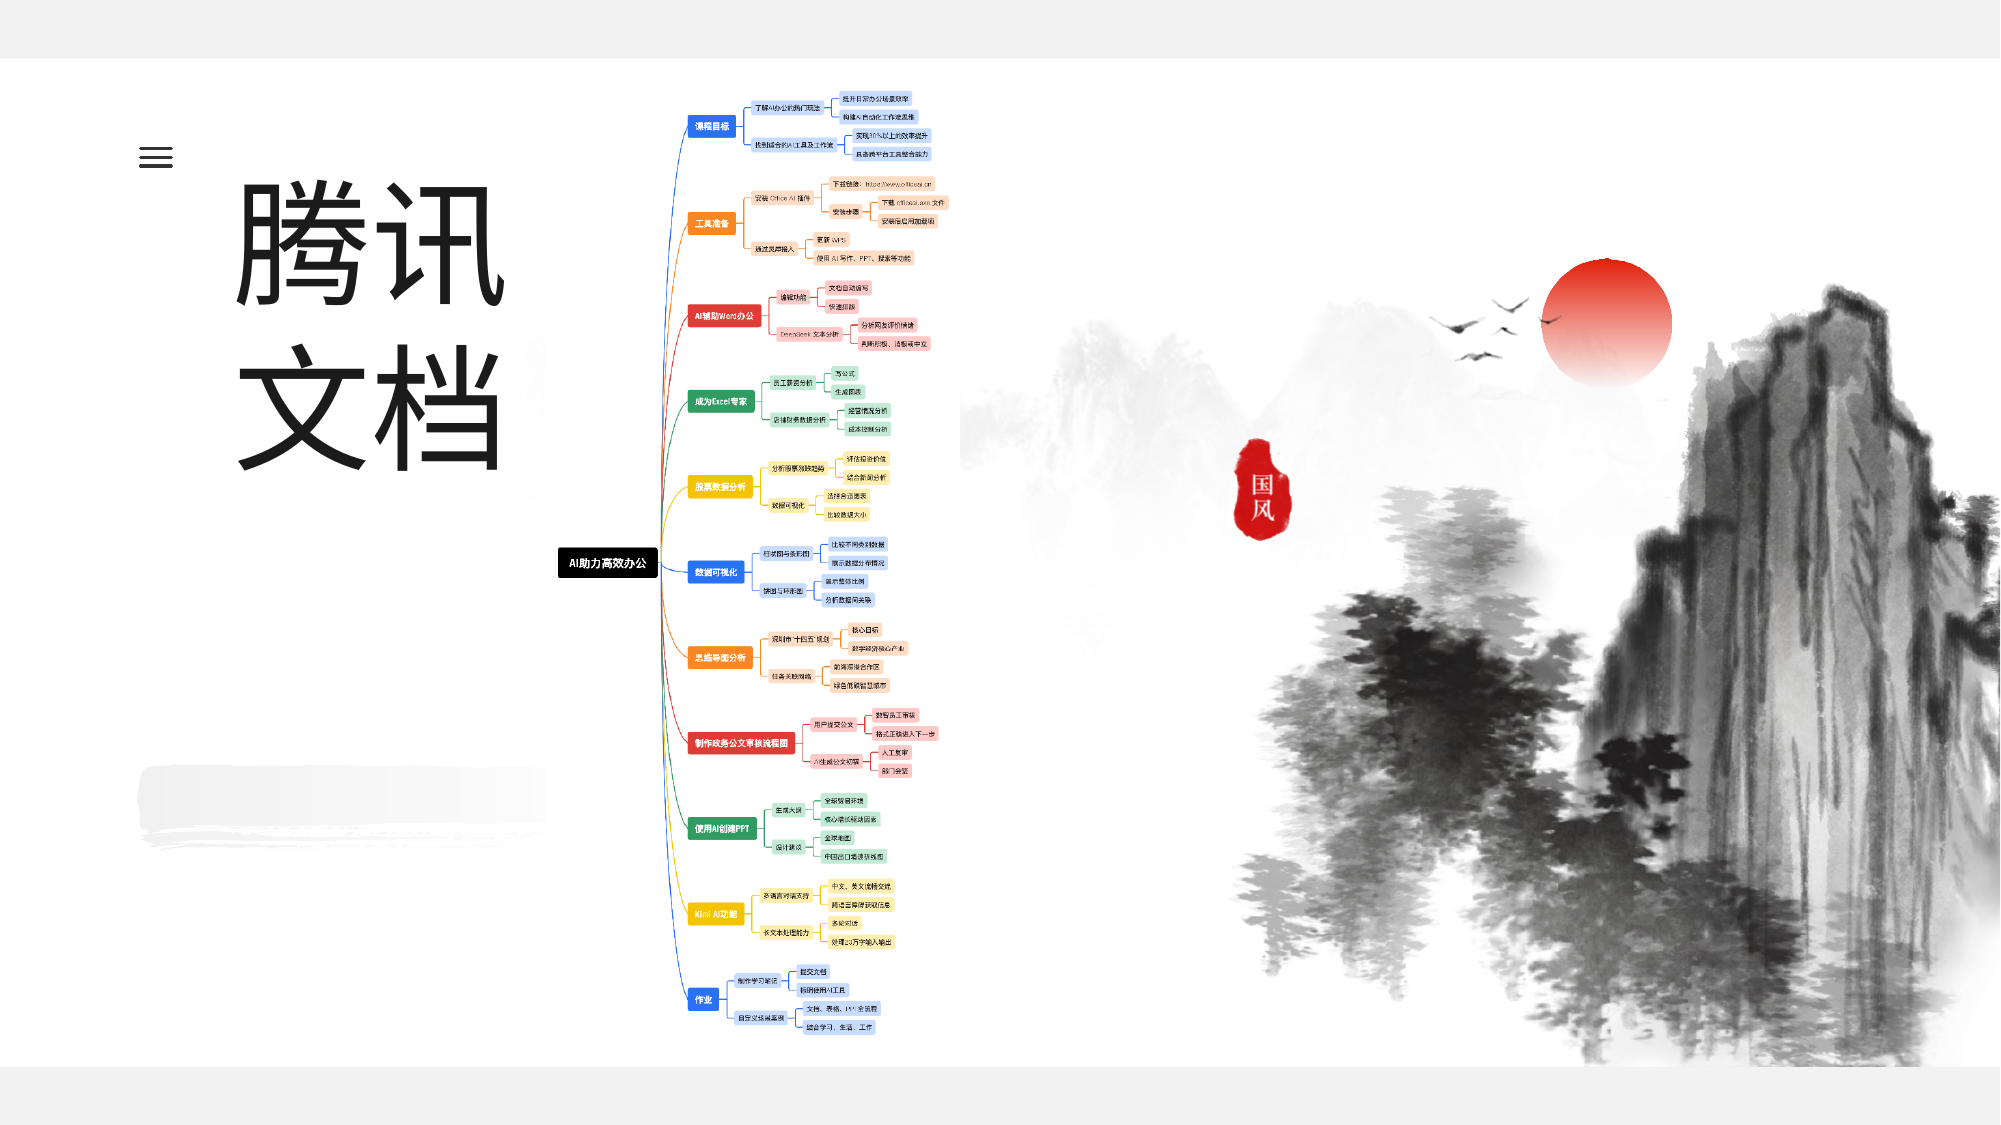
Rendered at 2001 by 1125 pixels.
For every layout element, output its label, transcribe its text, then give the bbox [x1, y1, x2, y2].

title 腾讯文档 [233, 135, 546, 488]
picture [546, 79, 960, 1046]
picture [1220, 282, 2001, 1067]
